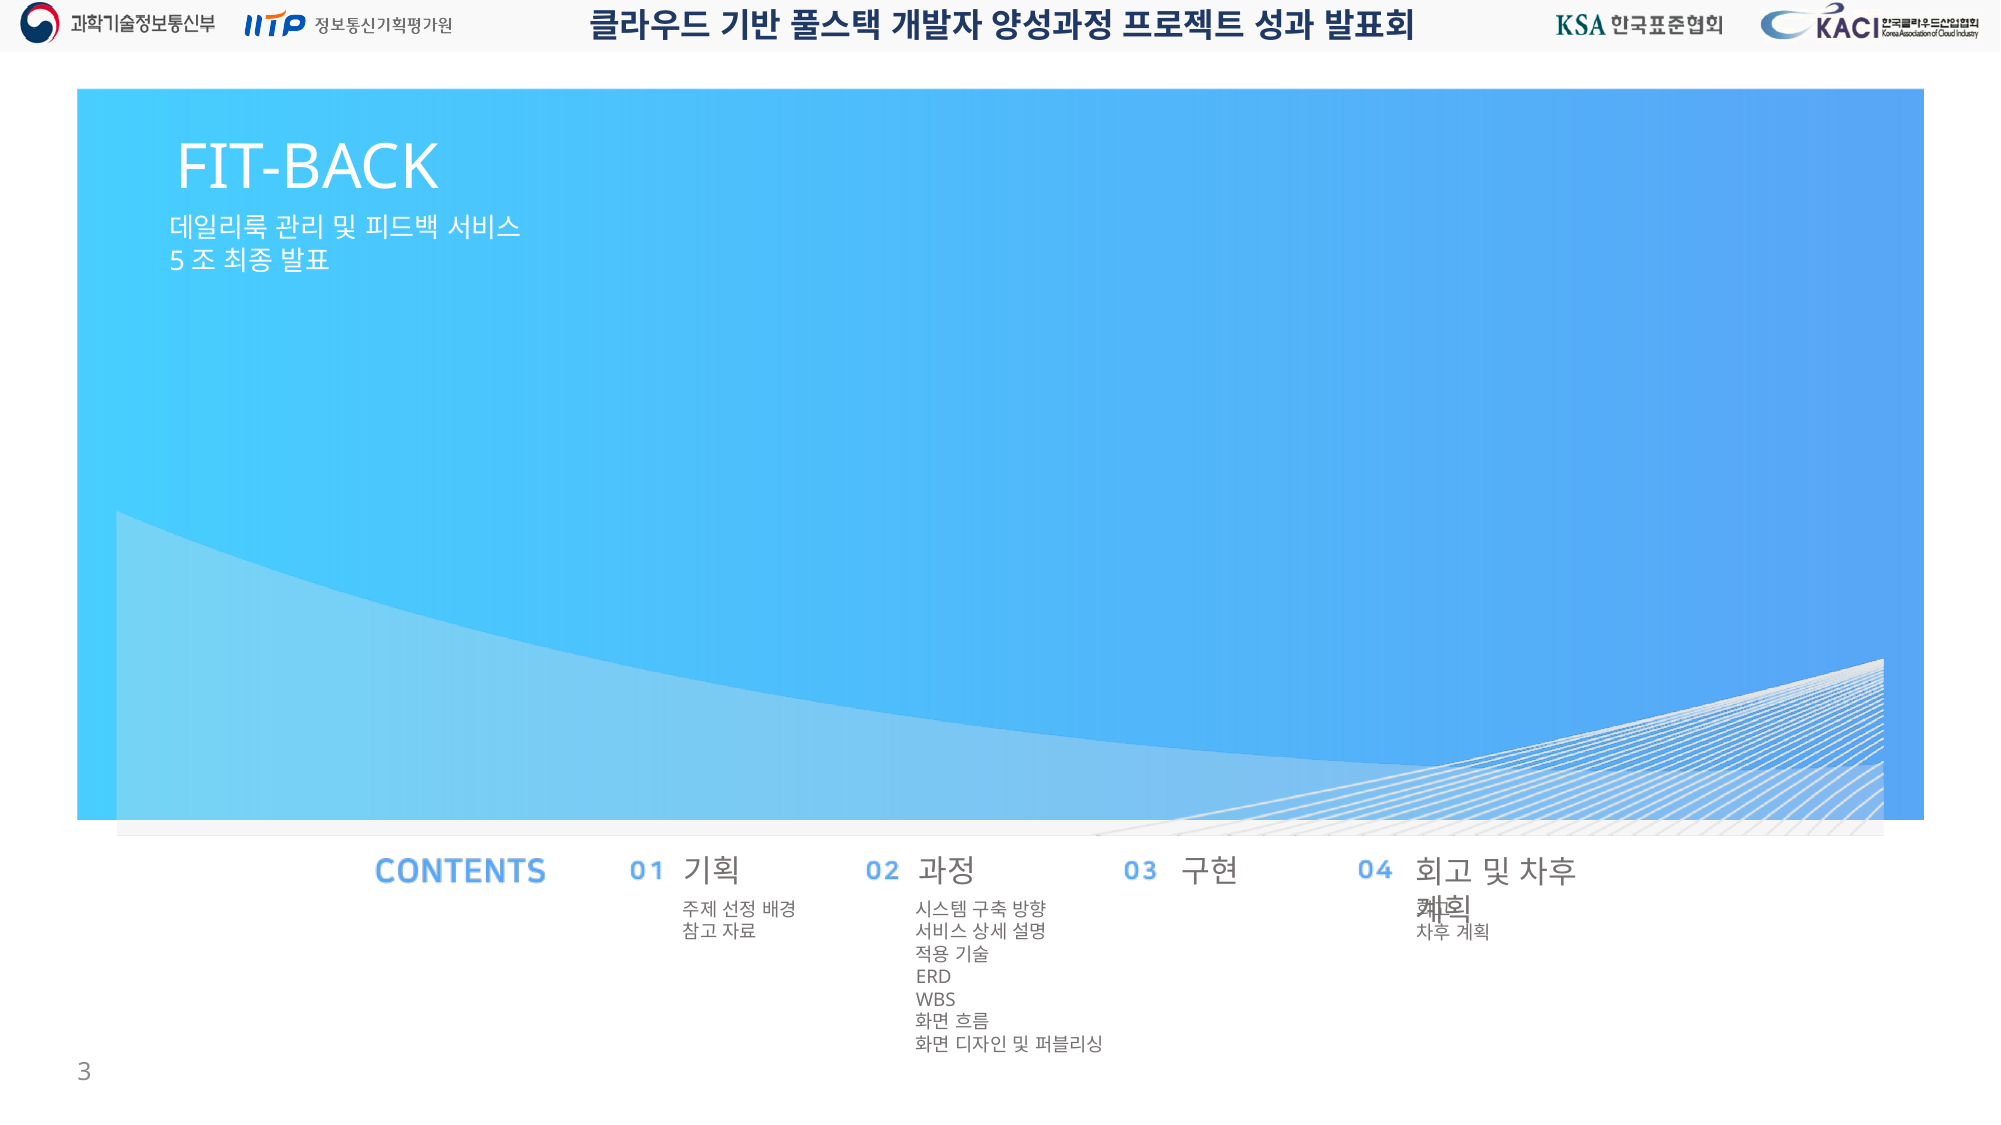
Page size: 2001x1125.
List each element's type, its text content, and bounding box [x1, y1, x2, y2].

slide_number 3 [62, 1042, 513, 1103]
picture [370, 844, 560, 898]
picture [18, 1, 228, 45]
text_box 구현 [1166, 844, 1255, 897]
text_box 회고 및 차후 계획 [1401, 844, 1654, 935]
picture [1120, 850, 1168, 892]
picture [1354, 849, 1404, 891]
text_box 기획 [669, 844, 757, 889]
text_box FIT-BACK [160, 119, 455, 203]
text_box 데일리룩 관리 및 피드백 서비스 5조 최종 발표 [154, 203, 537, 284]
text_box 주제 선정 배경 참고 자료 [667, 889, 812, 950]
picture [118, 511, 1883, 836]
picture [1556, 14, 1722, 35]
text_box 과정 [903, 844, 992, 889]
picture [1759, 1, 1982, 43]
picture [79, 90, 1924, 820]
picture [862, 850, 910, 892]
text_box 시스템 구축 방향 서비스 상세 설명 적용 기술 ERD WBS 화면 흐름 화면 디자인 및 퍼블리싱 [901, 889, 1120, 1063]
picture [626, 850, 672, 892]
picture [243, 6, 453, 39]
text_box 회고 차후 계획 [1401, 890, 1506, 951]
